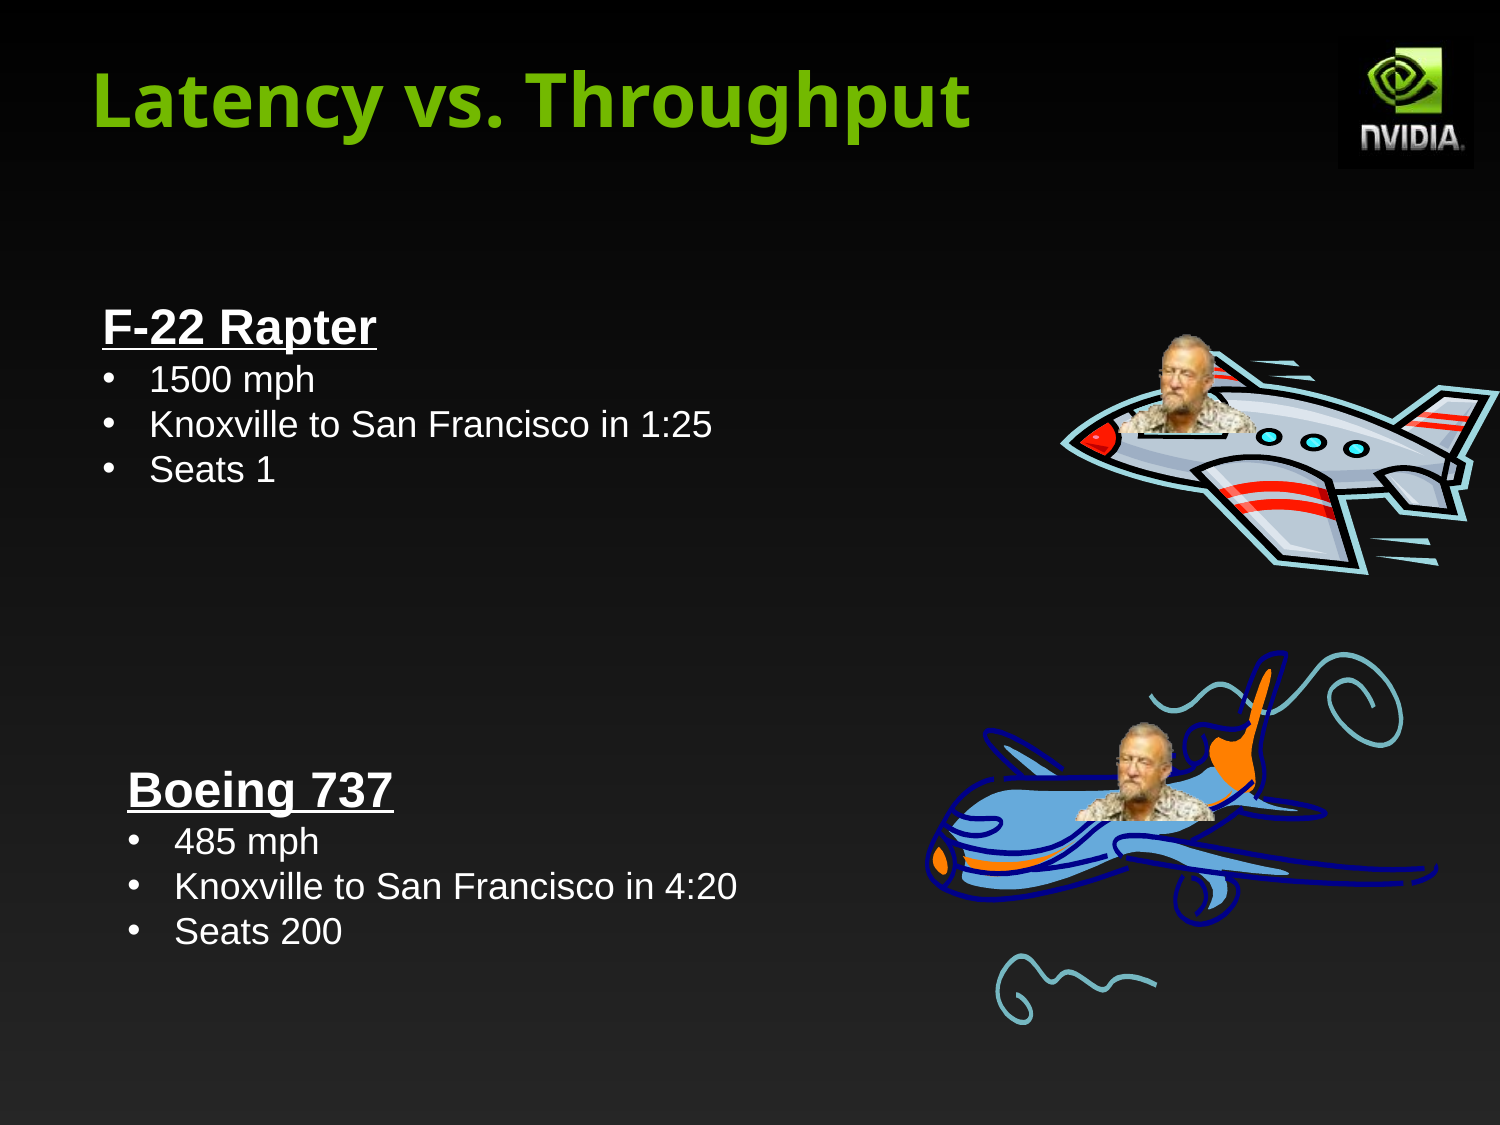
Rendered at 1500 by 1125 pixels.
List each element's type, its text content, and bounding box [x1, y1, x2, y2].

text_box Boeing 737 485 mph Knoxville to San Francisco in 4:20 Seats 200 [112, 749, 919, 960]
picture [924, 649, 1439, 1026]
picture [1116, 324, 1260, 433]
picture [1338, 36, 1474, 169]
text_box F-22 Rapter 1500 mph Knoxville to San Francisco in 1:25 Seats 1 [87, 287, 900, 498]
title Latency vs. Throughput [74, 44, 1334, 152]
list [1059, 349, 1500, 576]
